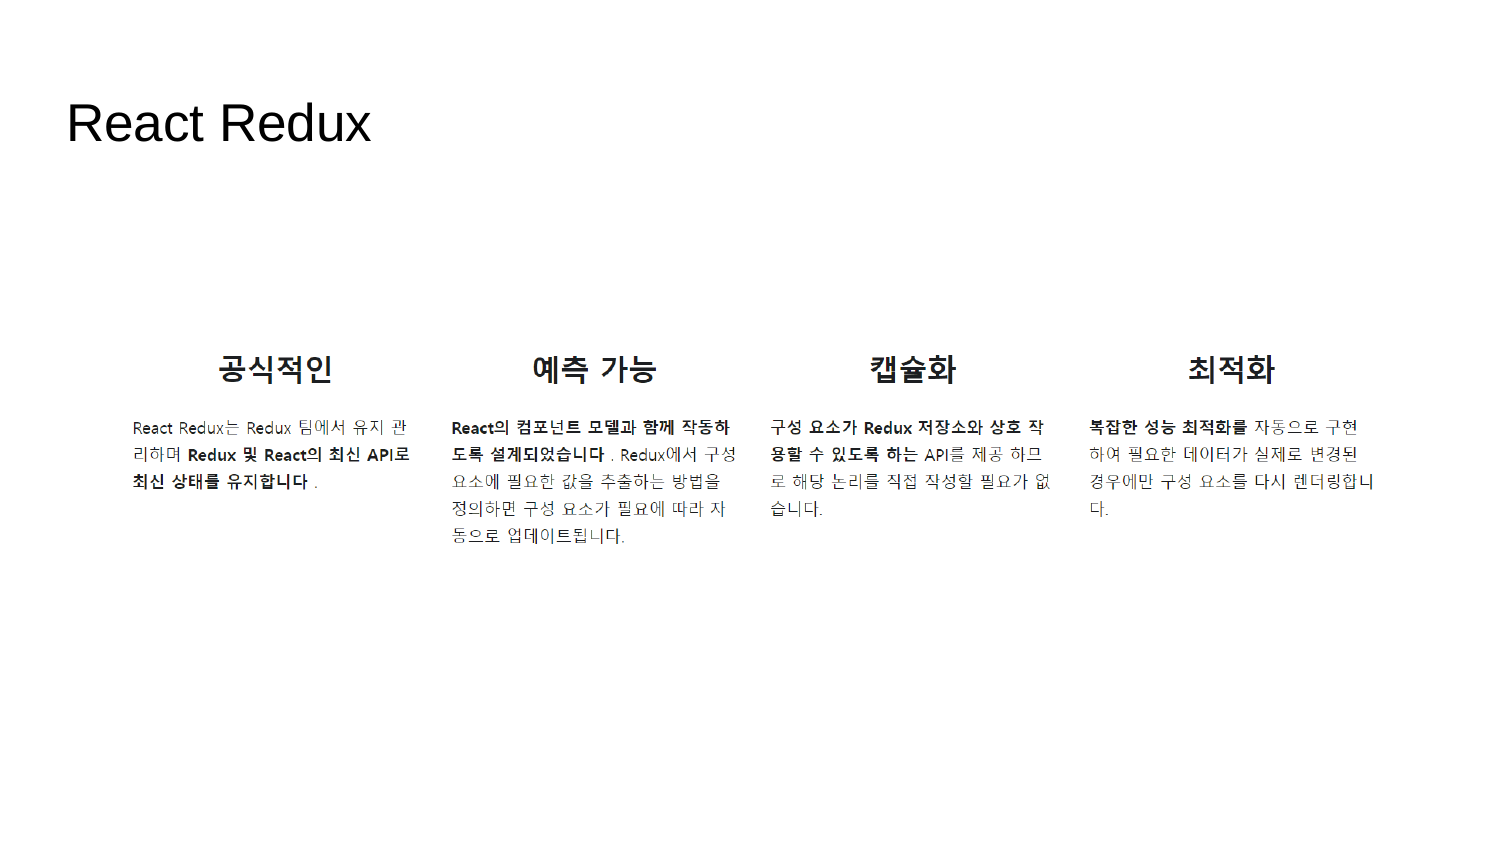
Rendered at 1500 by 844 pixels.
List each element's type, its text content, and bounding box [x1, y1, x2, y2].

title React Redux [51, 72, 1449, 167]
picture [130, 340, 1381, 549]
